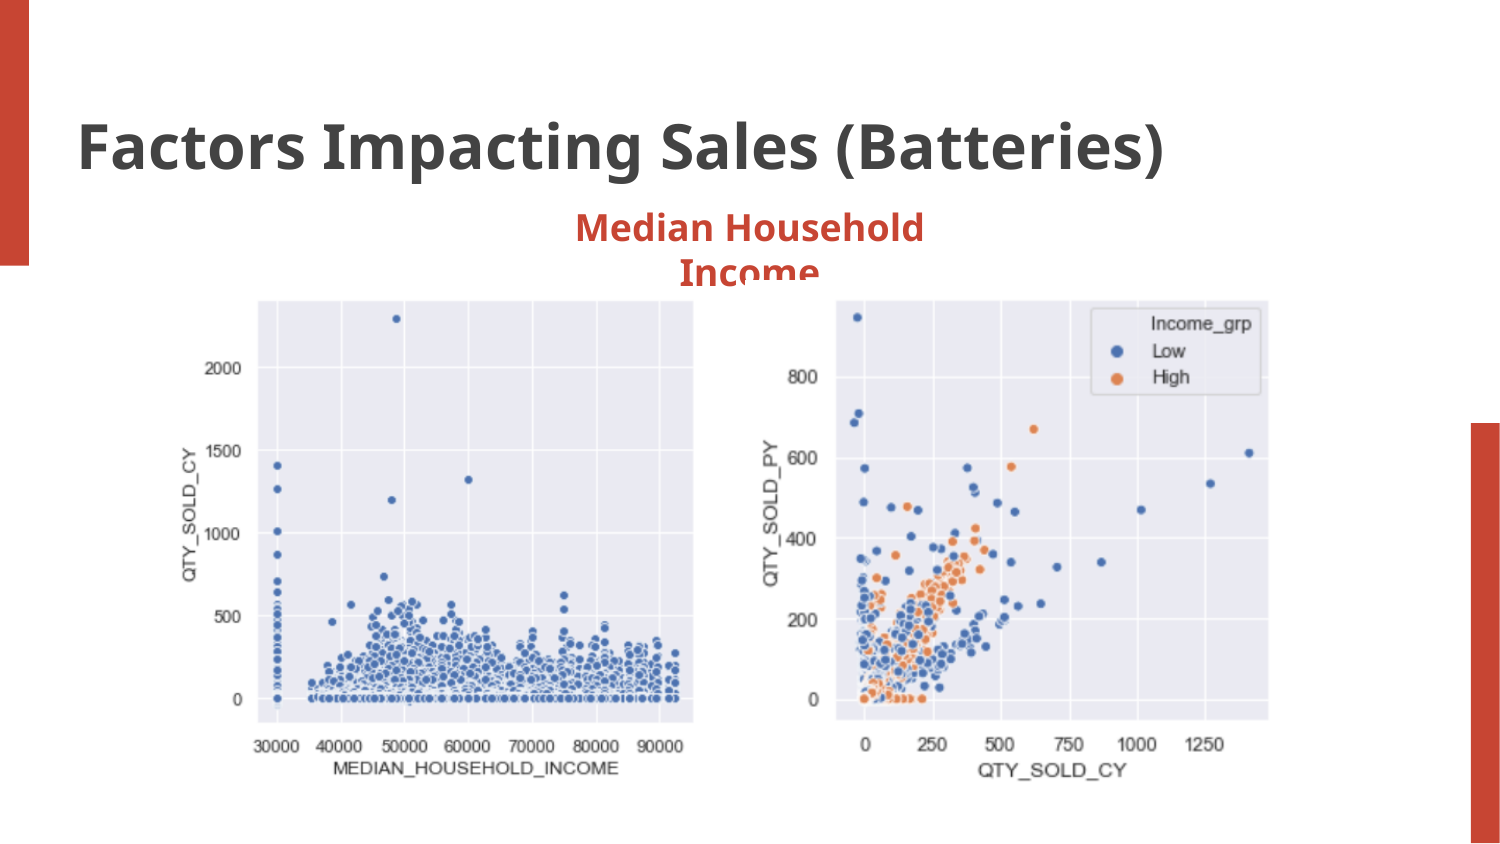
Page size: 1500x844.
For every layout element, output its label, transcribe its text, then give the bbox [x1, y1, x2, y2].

title Factors Impacting Sales (Batteries) [38, 85, 1204, 203]
text_box Median Household Income [528, 221, 972, 277]
picture [165, 275, 723, 793]
picture [745, 279, 1307, 793]
